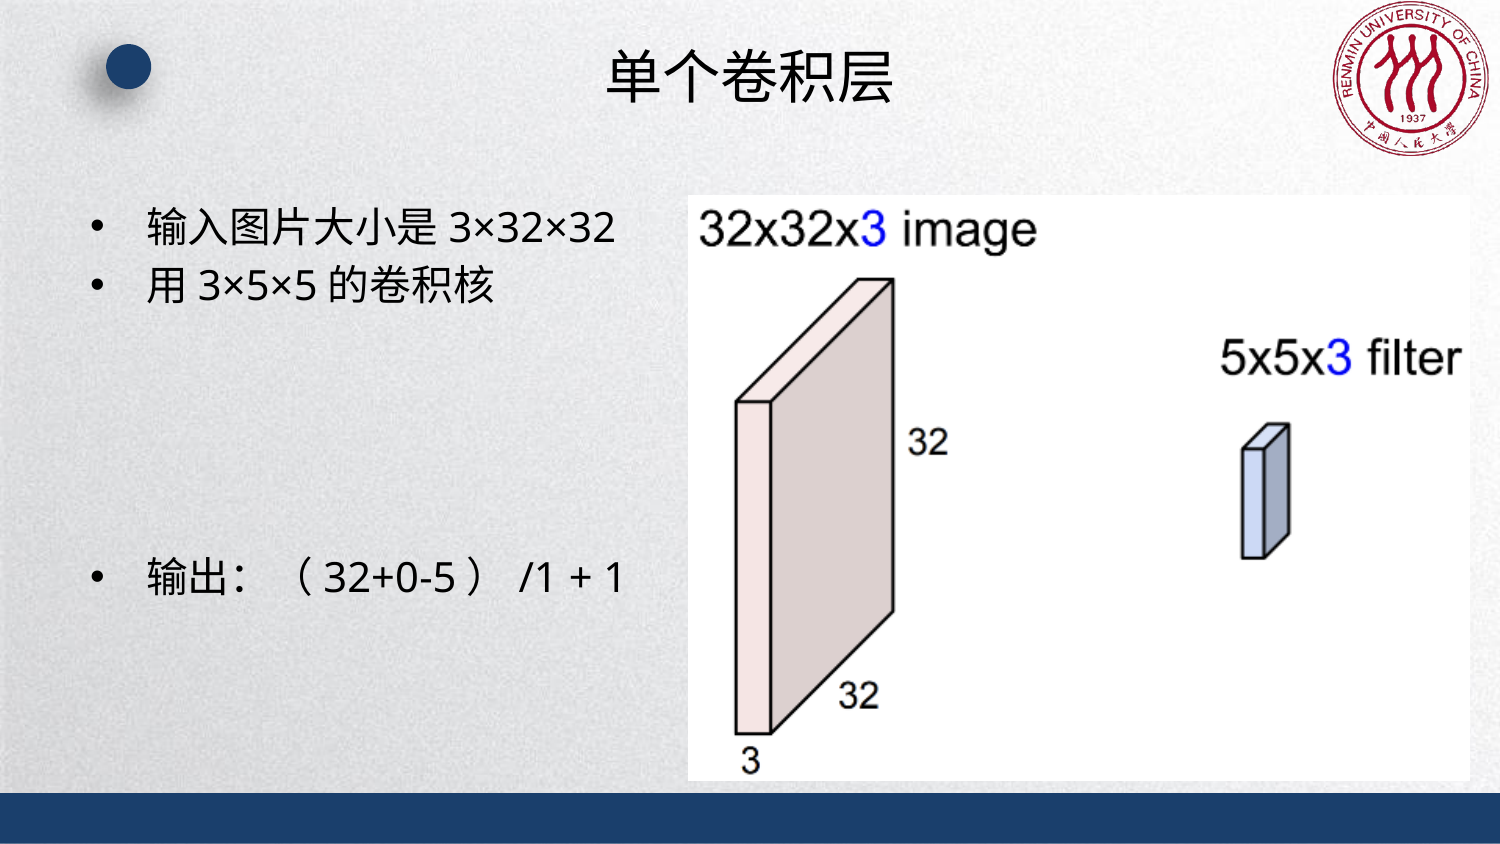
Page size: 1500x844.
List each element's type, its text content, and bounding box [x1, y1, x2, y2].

picture [0, 0, 1500, 793]
title 单个卷积层 [75, 33, 1425, 116]
list 输入图片大小是3×32×32 用3×5×5的卷积核 输出：（32+0-5）/1 + 1 [75, 134, 1425, 781]
